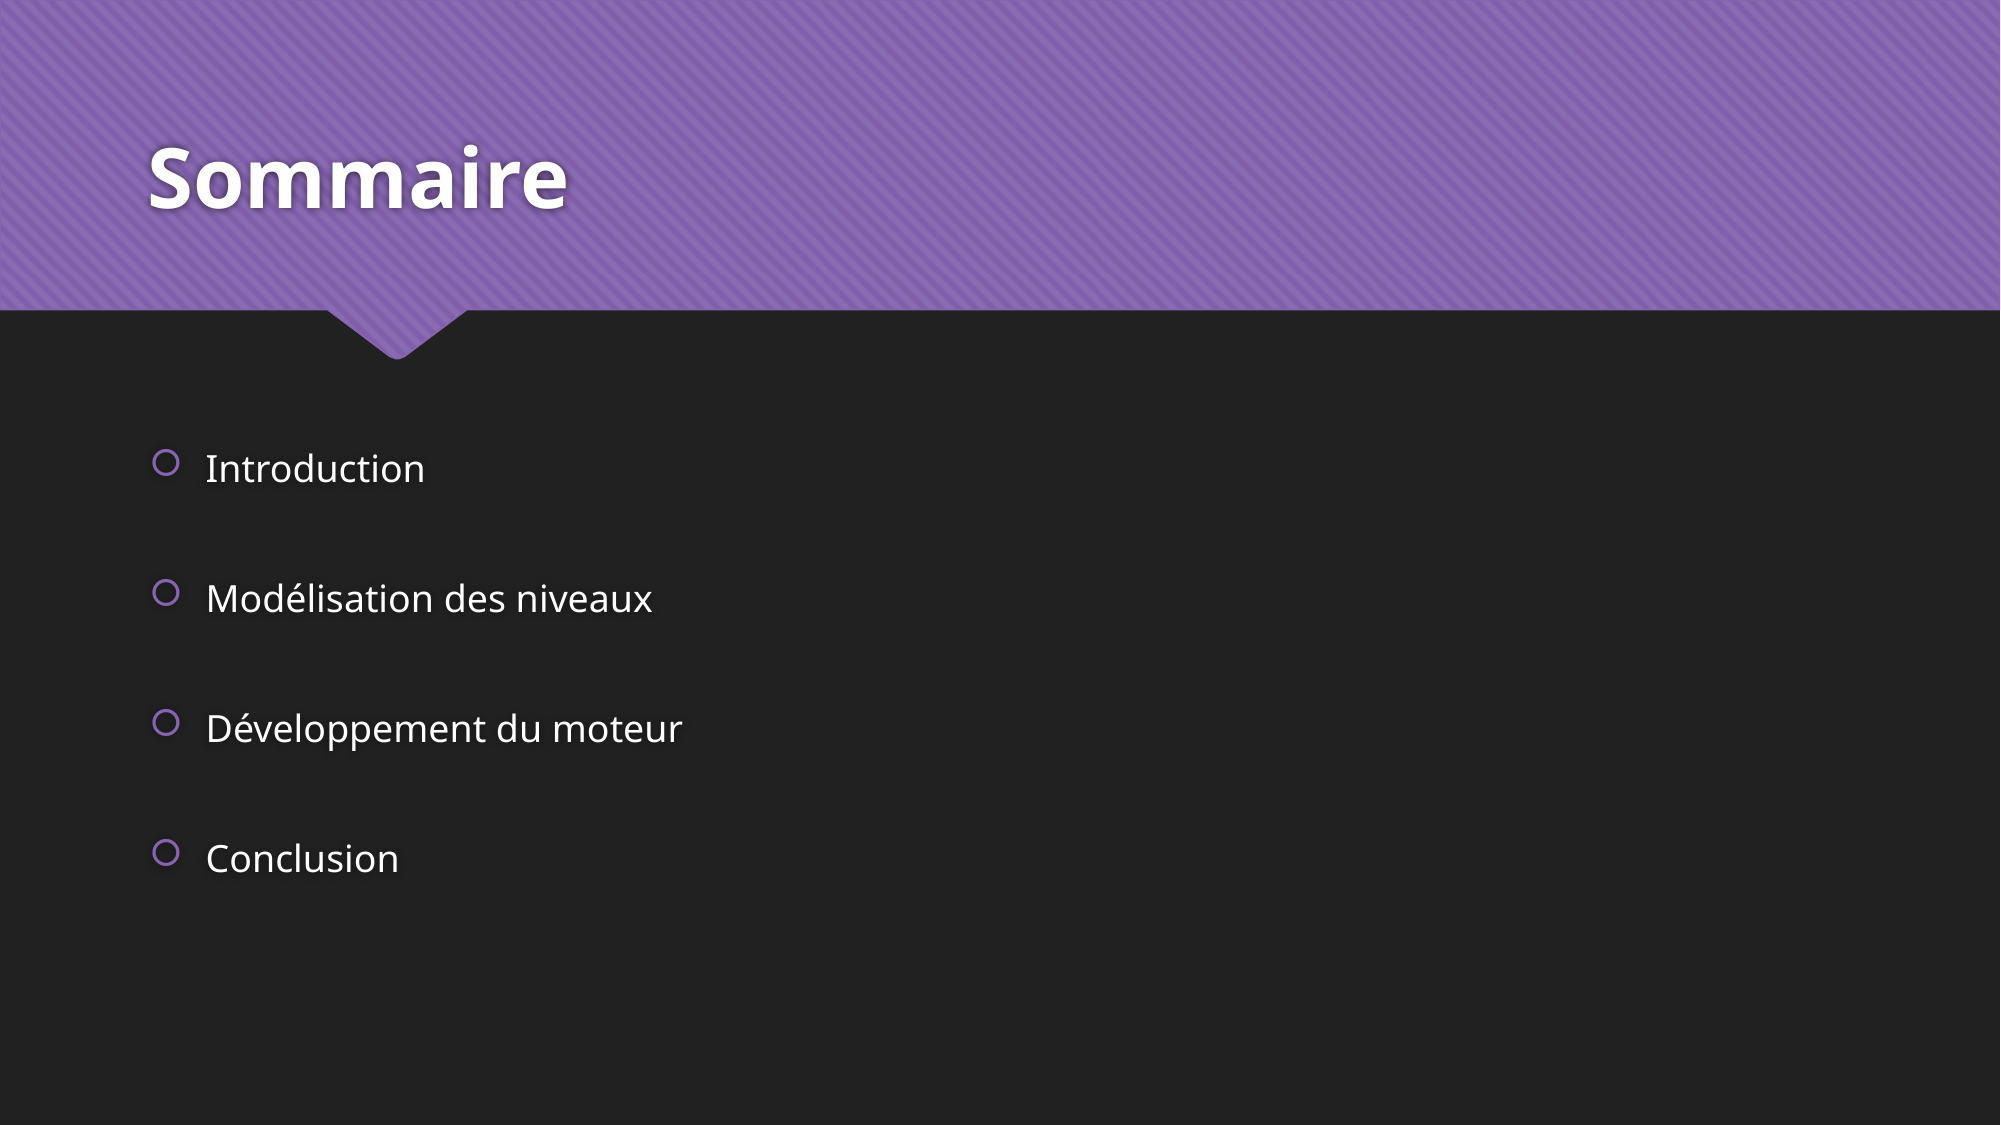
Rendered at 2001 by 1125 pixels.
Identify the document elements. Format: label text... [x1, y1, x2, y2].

list Introduction Modélisation des niveaux Développement du moteur Conclusion [134, 364, 1866, 962]
title Sommaire [132, 73, 1868, 233]
